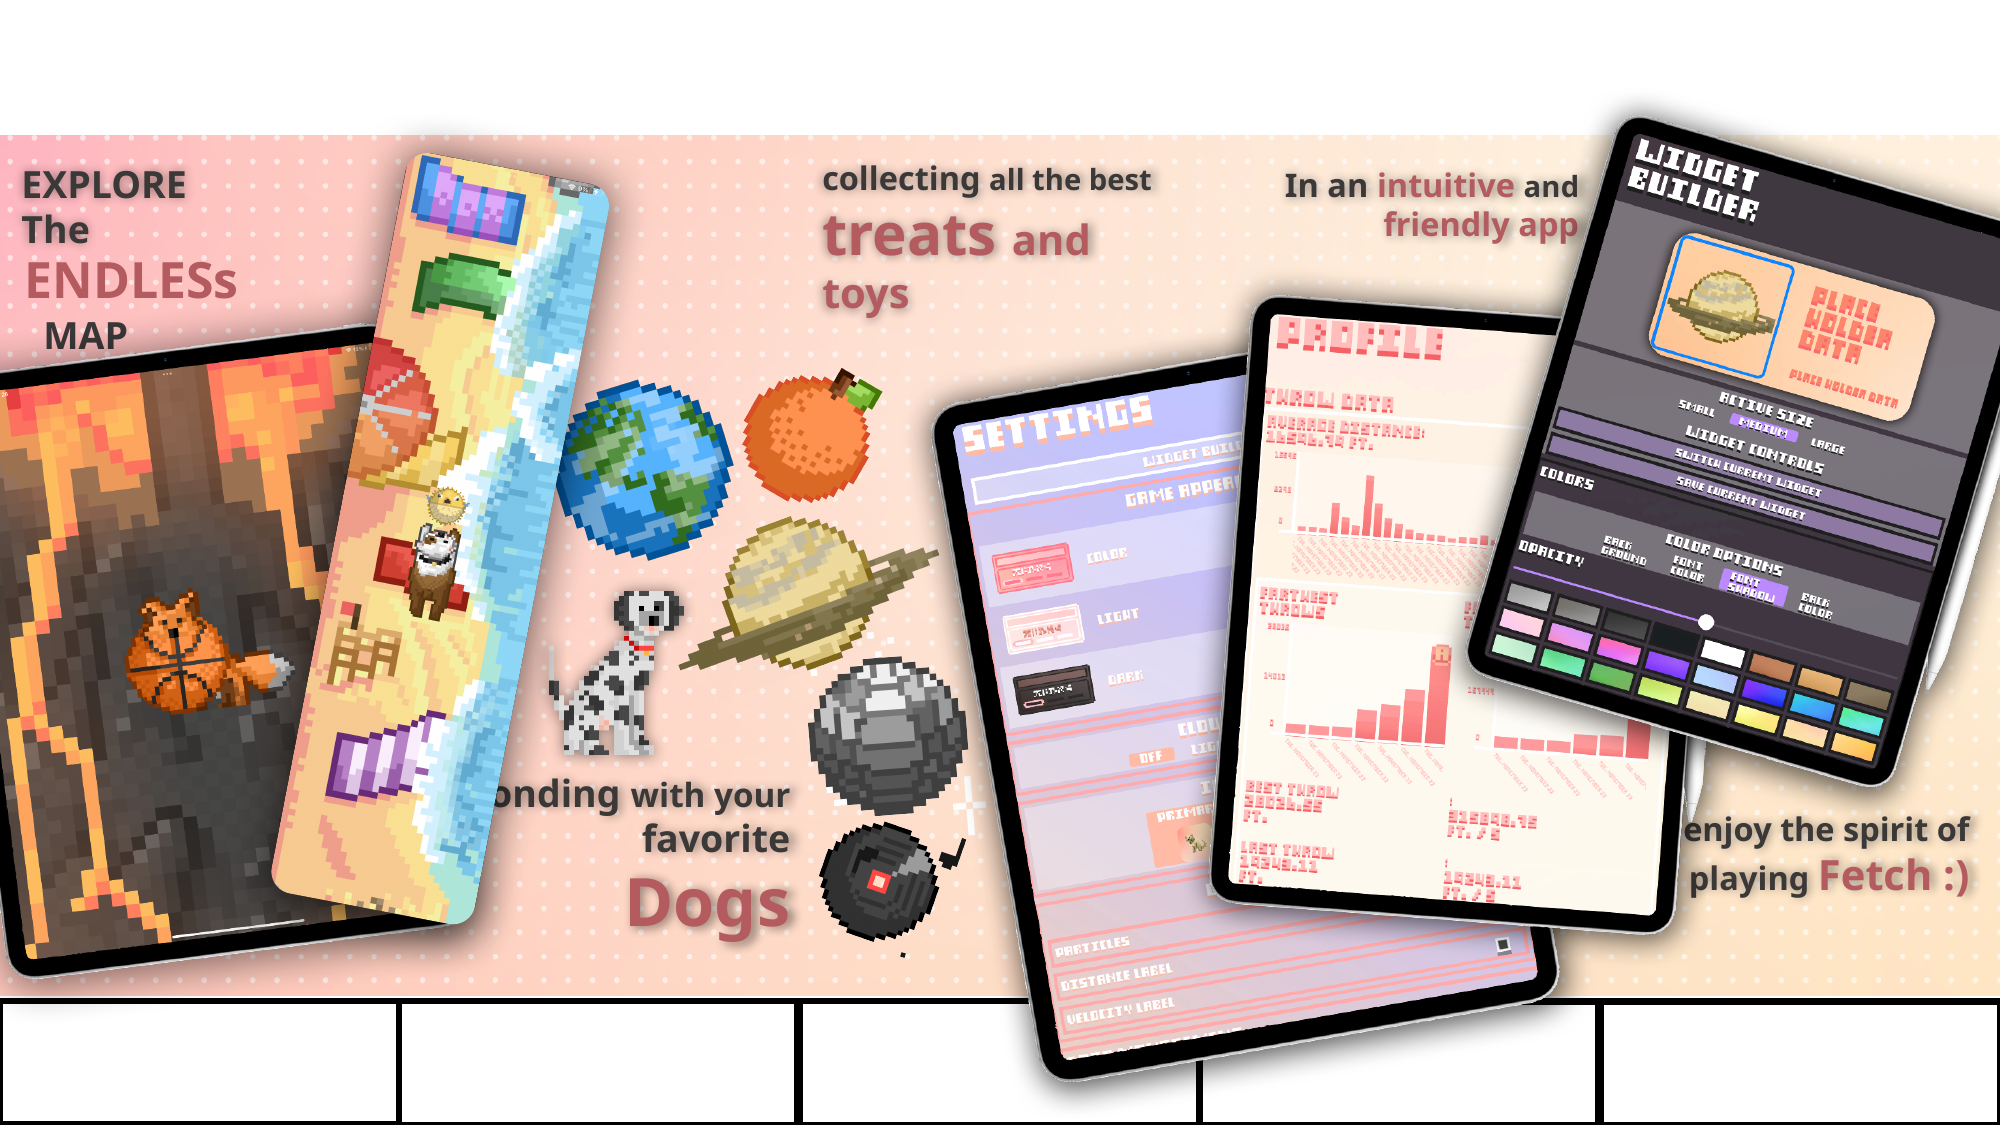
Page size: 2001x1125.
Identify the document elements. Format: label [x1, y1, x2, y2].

text_box [0, 1001, 2000, 1125]
picture [0, 93, 2000, 1051]
